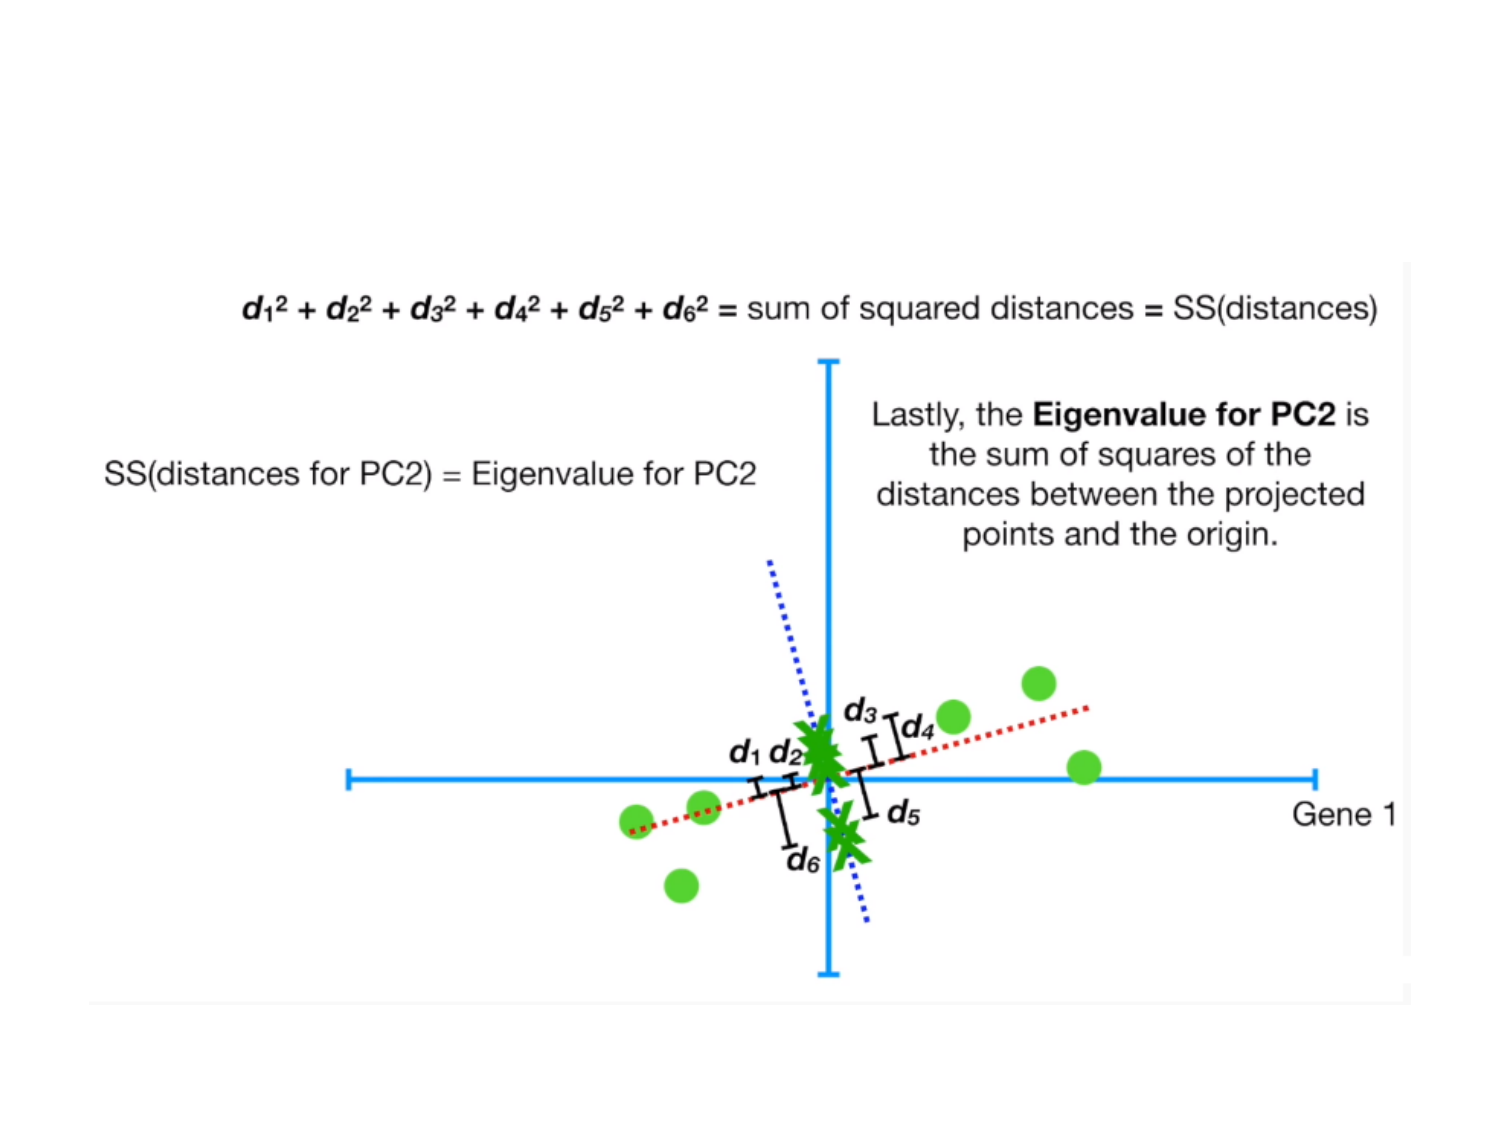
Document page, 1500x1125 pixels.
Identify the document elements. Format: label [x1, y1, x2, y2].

list [88, 262, 1412, 1006]
